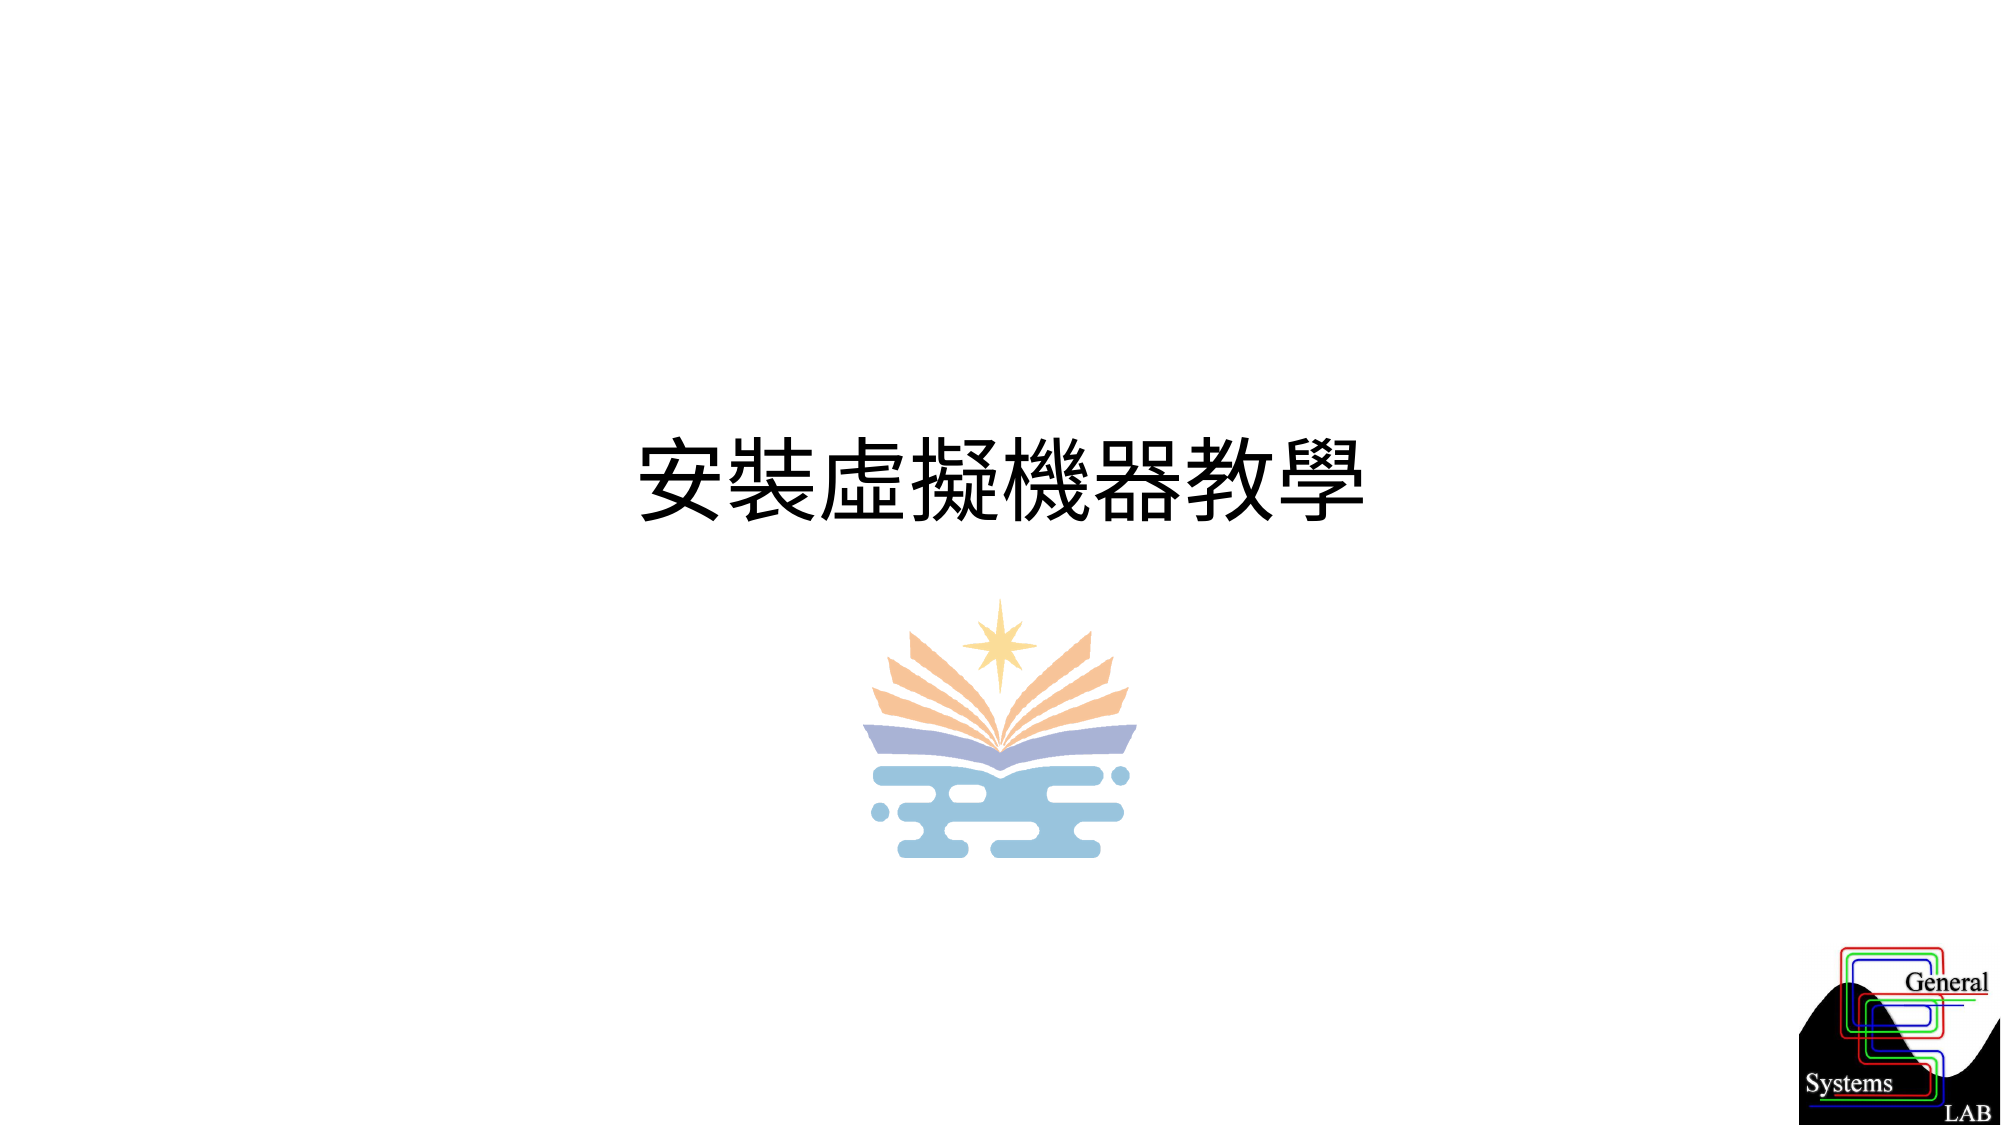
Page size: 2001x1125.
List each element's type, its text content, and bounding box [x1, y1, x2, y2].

title 安裝虛擬機器教學 [138, 375, 1864, 594]
picture [1799, 943, 2001, 1125]
